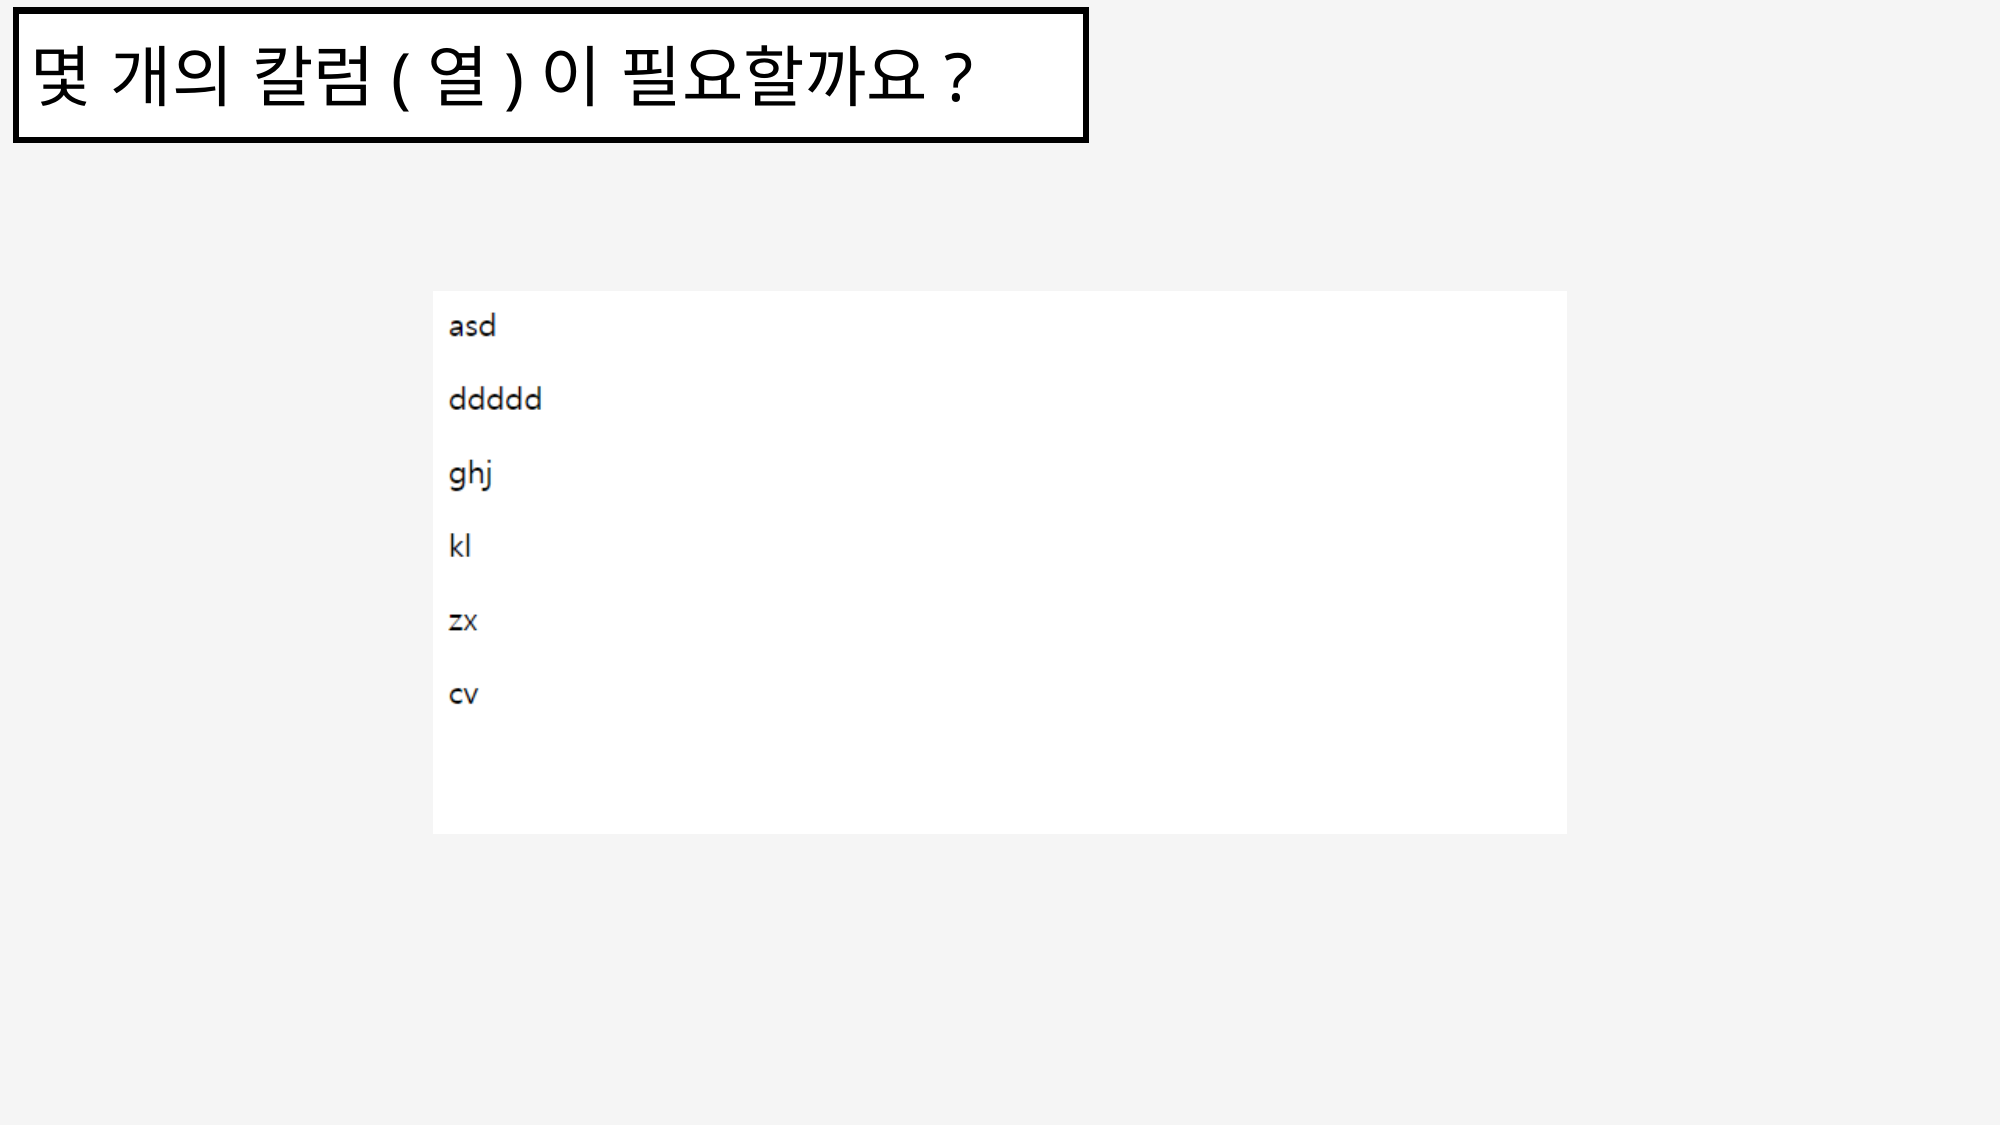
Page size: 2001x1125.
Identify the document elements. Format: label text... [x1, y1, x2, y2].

text_box 몇 개의 칼럼(열)이 필요할까요? [15, 9, 1087, 141]
picture [433, 291, 1567, 834]
